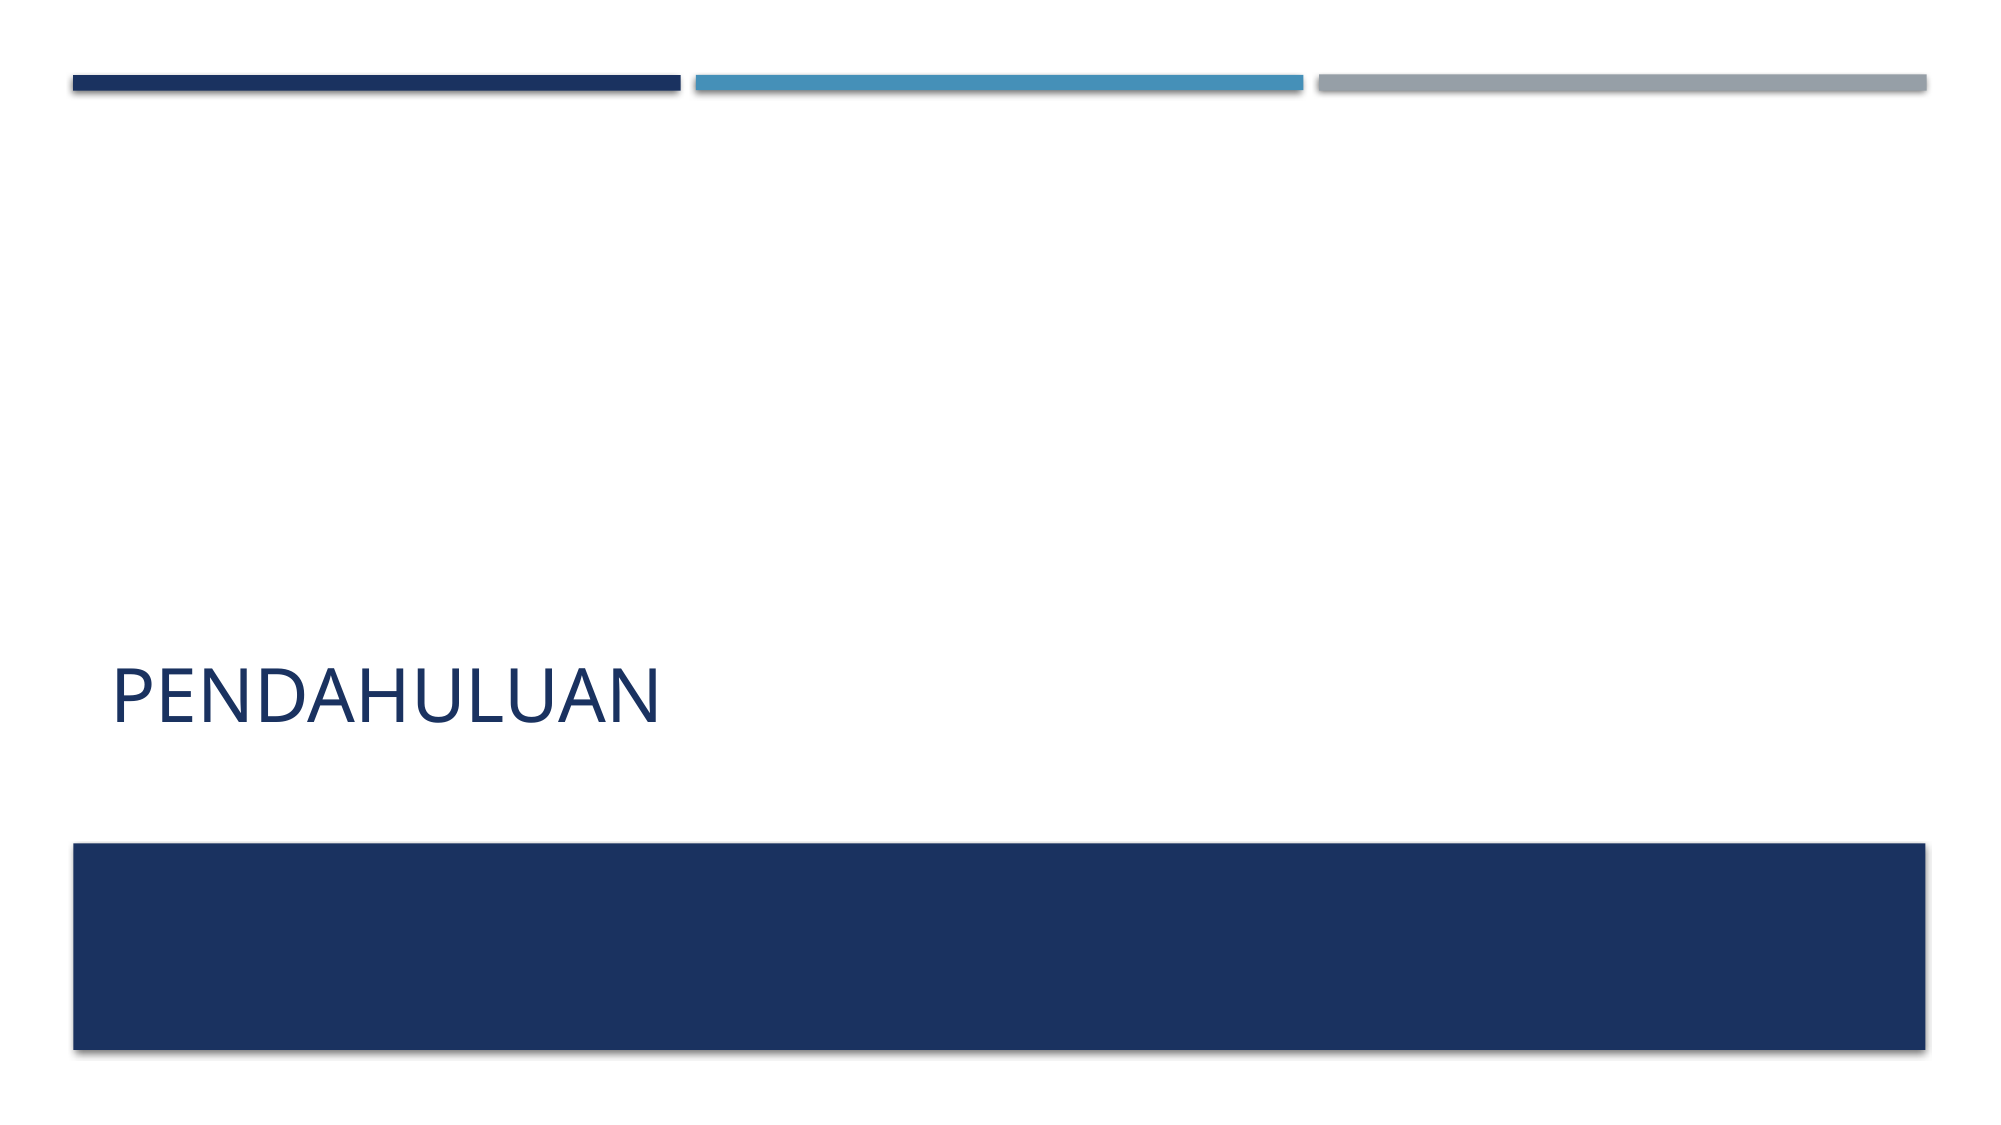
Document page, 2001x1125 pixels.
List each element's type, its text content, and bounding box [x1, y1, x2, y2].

title pendahuluan [95, 499, 1905, 745]
